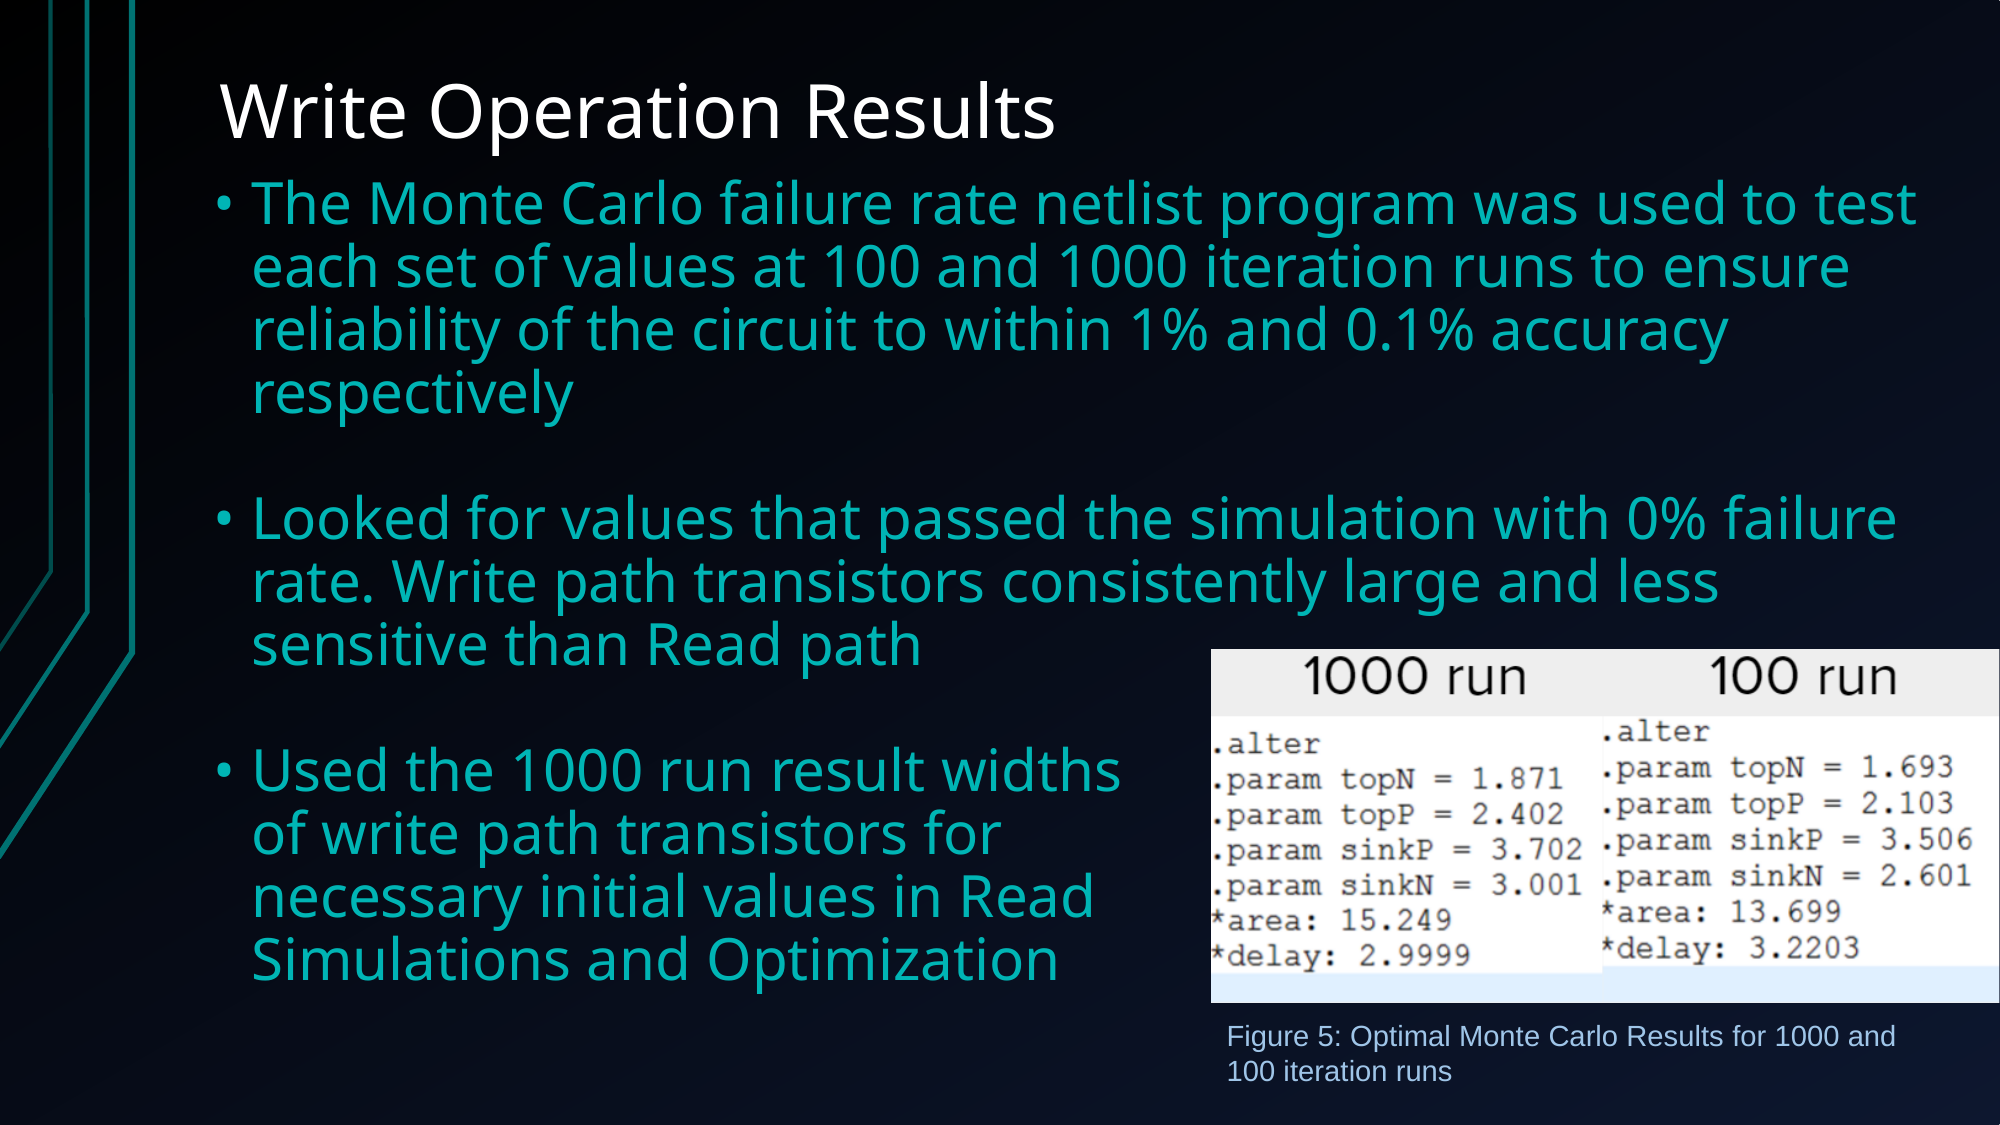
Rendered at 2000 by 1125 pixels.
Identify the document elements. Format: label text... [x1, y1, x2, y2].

title Write Operation Results [199, 45, 1900, 164]
list Used the 1000 run result widths of write path transistors for necessary initial values in Read Simulations and Optimization [156, 661, 1185, 1125]
list The Monte Carlo failure rate netlist program was used to test each set of values at 100 and 1000 iteration runs to ensure reliability of the circuit to within 1% and 0.1% accuracy respectively Looked for values that passed the simulation with 0% failure rate. Write path transistors consistently large and less sensitive than Read path [156, 164, 1969, 456]
picture [1211, 648, 2000, 1003]
text_box Figure 5: Optimal Monte Carlo Results for 1000 and 100 iteration runs [1211, 1011, 1969, 1097]
